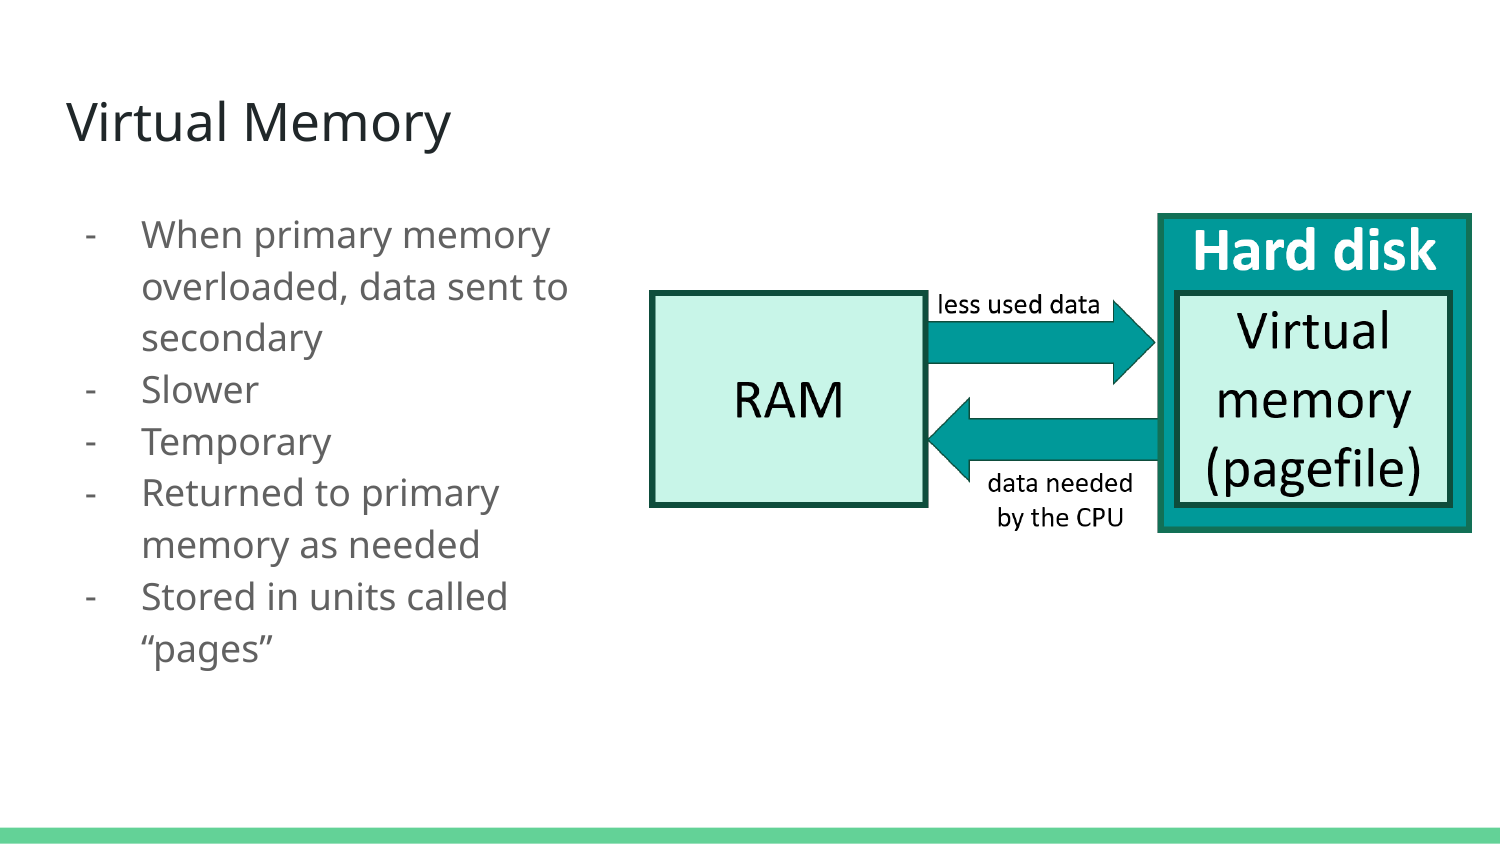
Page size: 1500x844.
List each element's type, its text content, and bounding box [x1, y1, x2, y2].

list When primary memory overloaded, data sent to secondary Slower Temporary Returned to primary memory as needed Stored in units called “pages” [51, 189, 625, 750]
picture [649, 191, 1476, 551]
title Virtual Memory [51, 72, 1449, 167]
